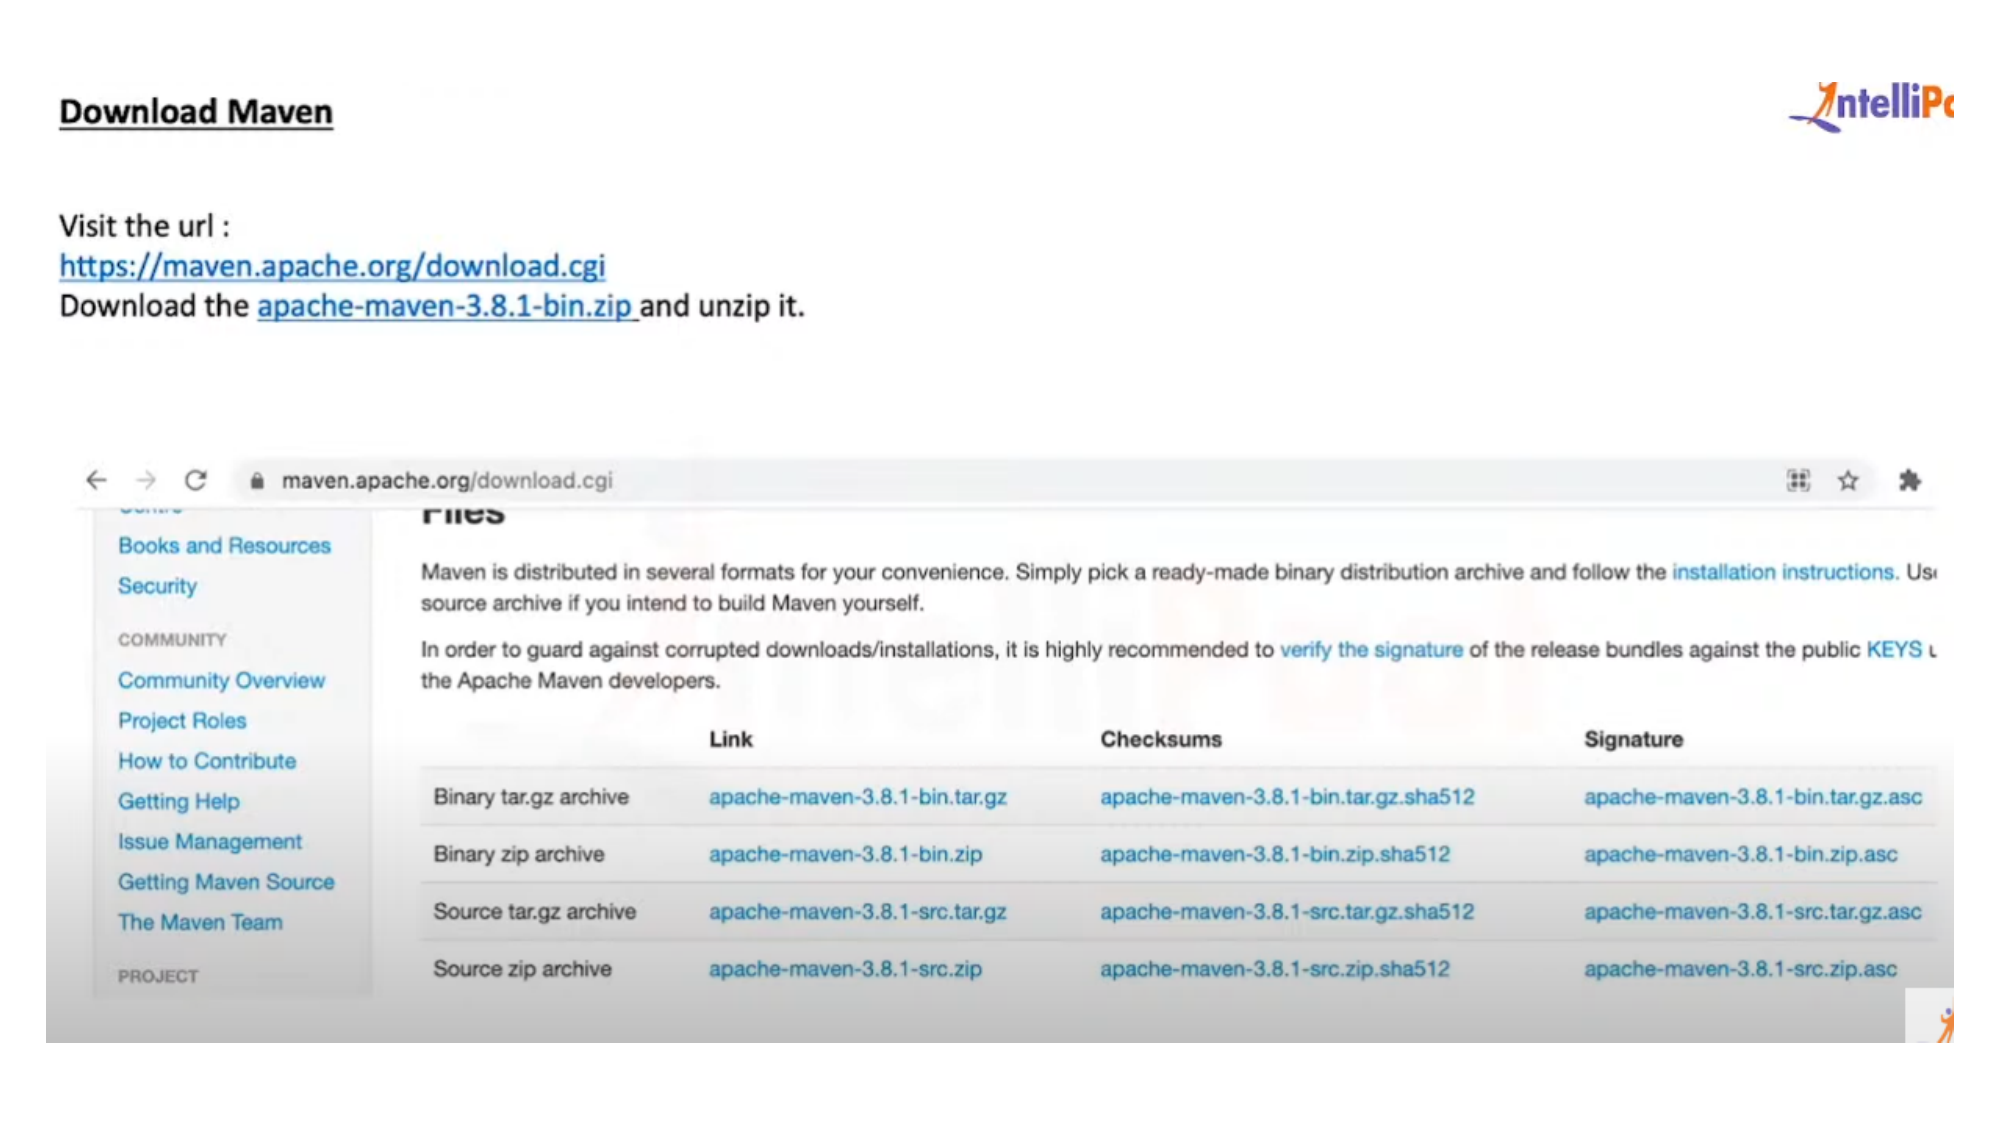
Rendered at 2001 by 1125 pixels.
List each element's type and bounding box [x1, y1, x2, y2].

picture [46, 82, 1954, 1043]
